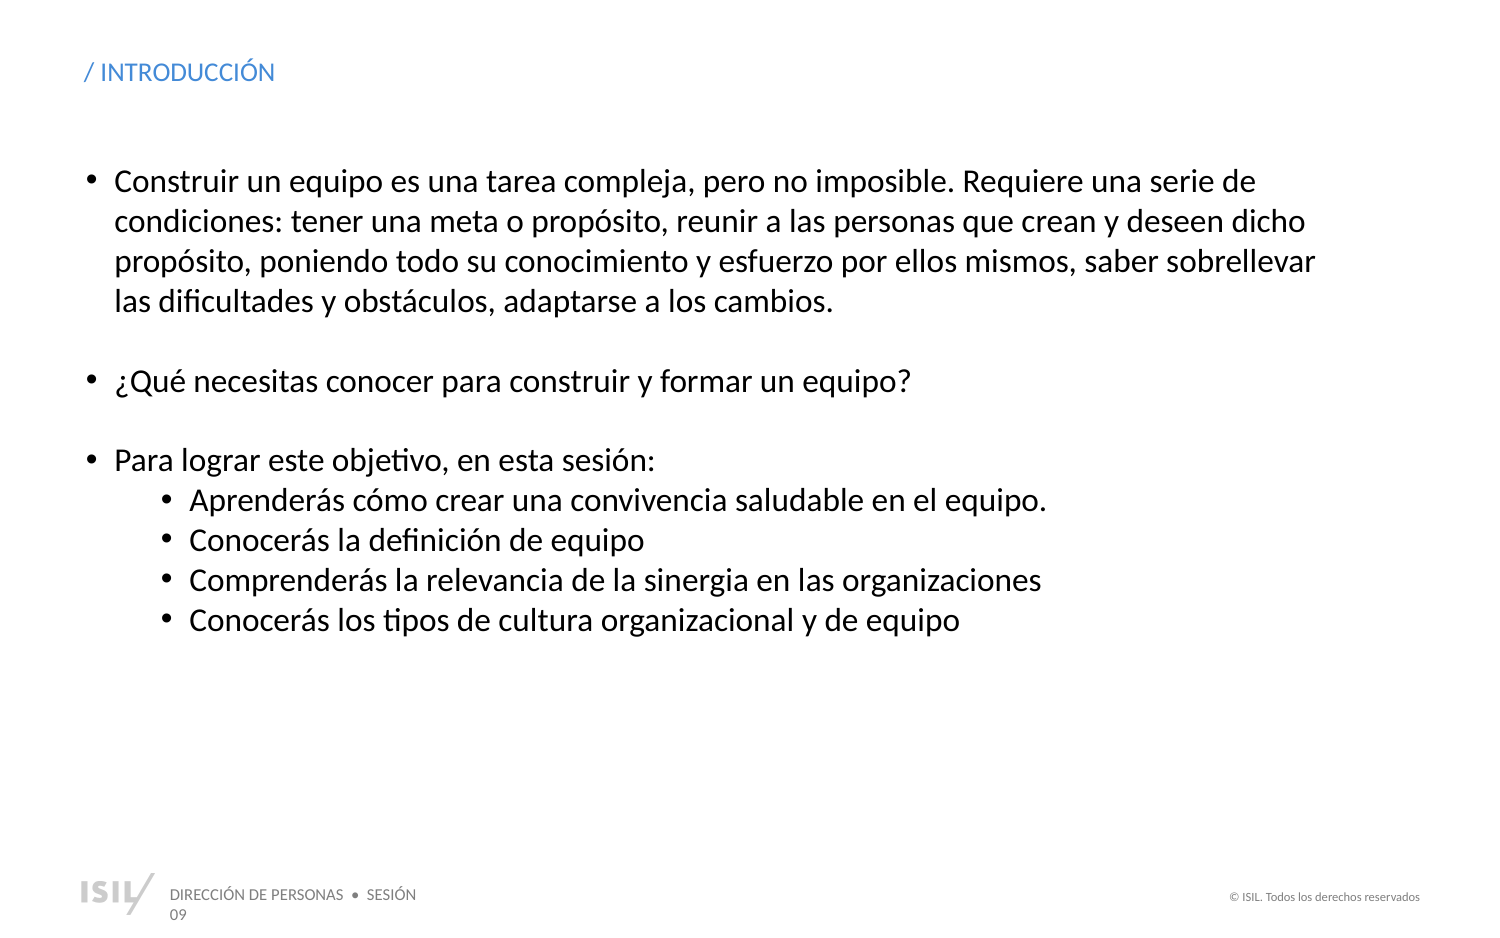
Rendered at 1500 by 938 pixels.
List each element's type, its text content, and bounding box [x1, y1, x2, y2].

text_box / INTRODUCCIÓN [83, 54, 404, 87]
text_box Construir un equipo es una tarea compleja, pero no imposible. Requiere una serie de condiciones: tener una meta o propósito, reunir a las personas que crean y deseen dicho propósito, poniendo todo su conocimiento y esfuerzo por ellos mismos, saber sobrellevar las dificultades y obstáculos, adaptarse a los cambios. ¿Qué necesitas conocer para construir y formar un equipo? Para lograr este objetivo, en esta sesión: Aprenderás cómo crear una convivencia saludable en el equipo. Conocerás la definición de equipo Comprenderás la relevancia de la sinergia en las organizaciones Conocerás los tipos de cultura organizacional y de equipo [83, 159, 1351, 679]
